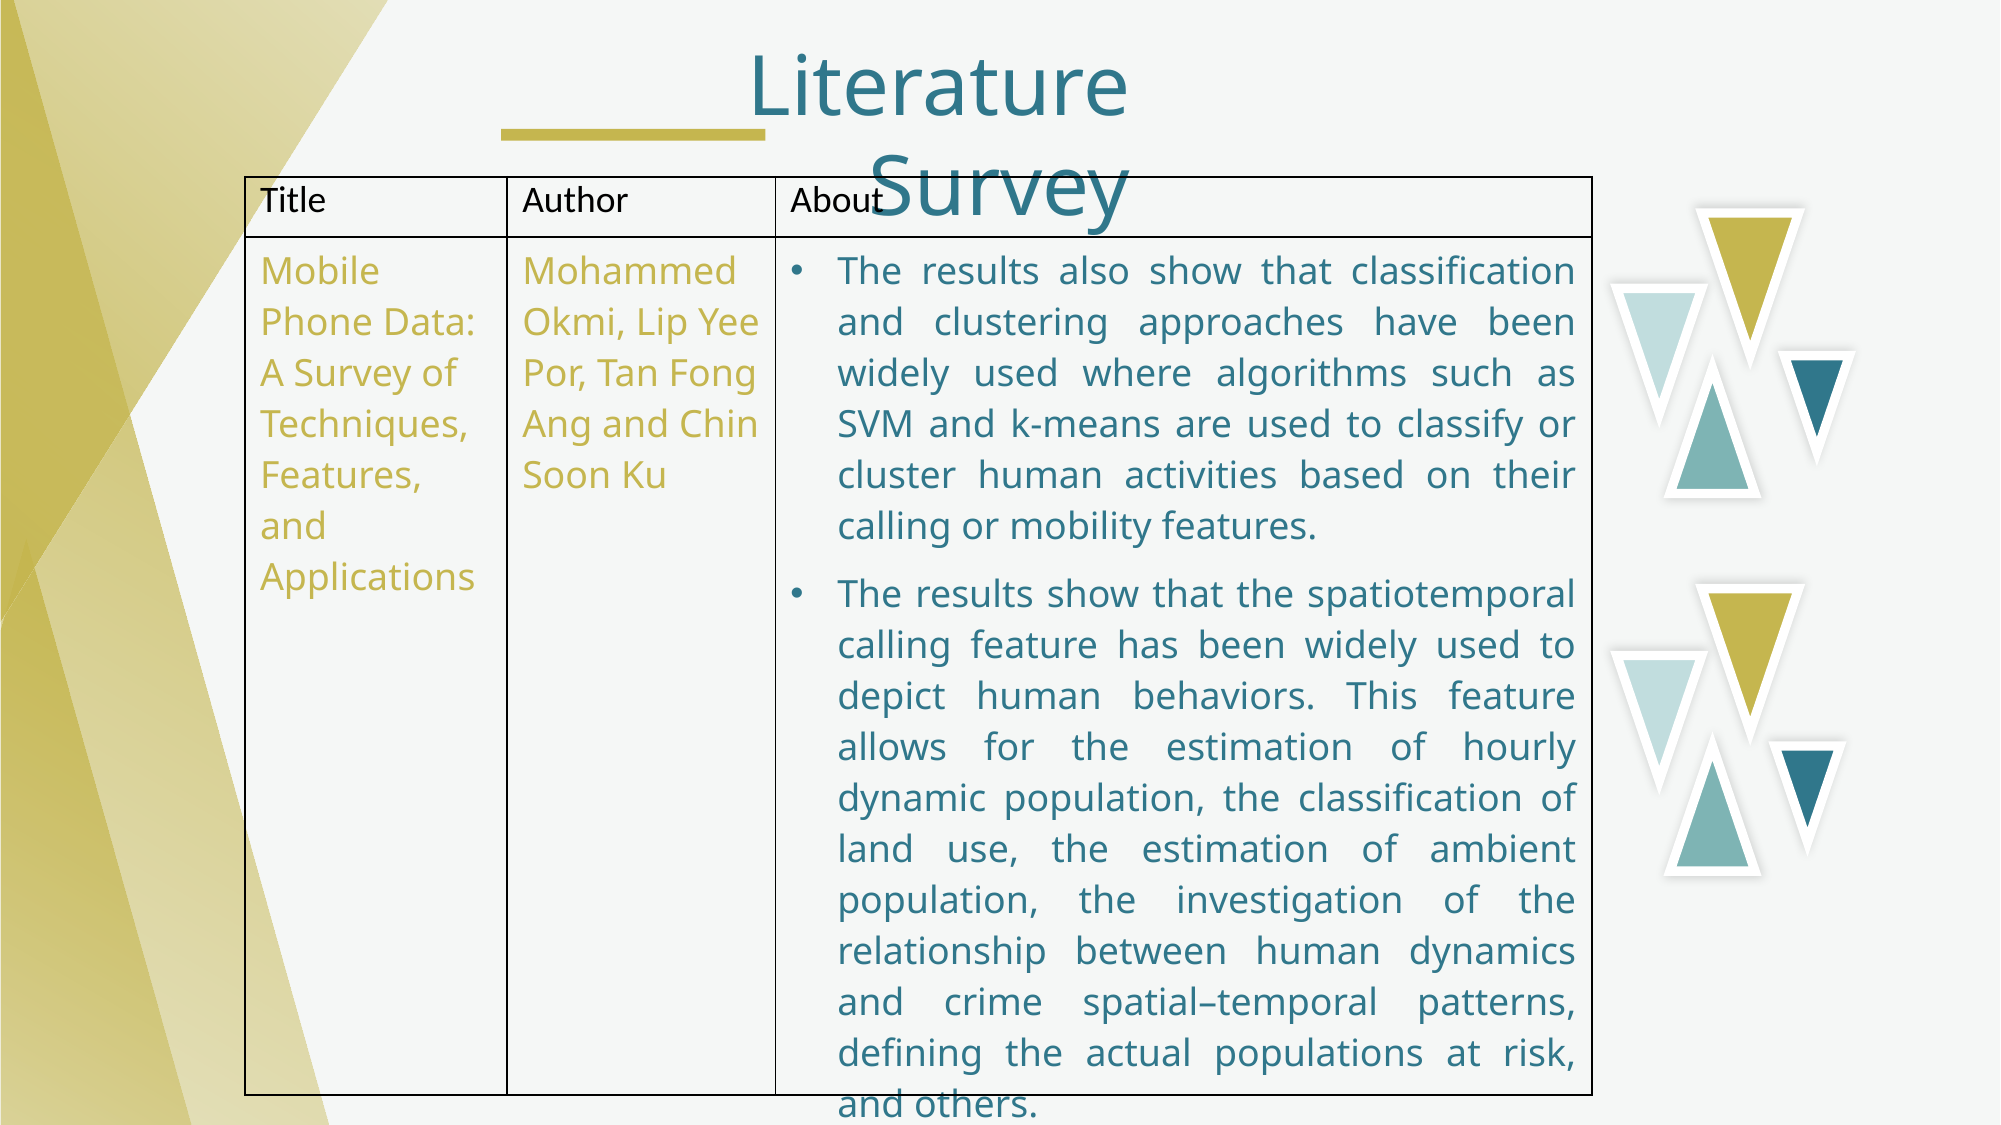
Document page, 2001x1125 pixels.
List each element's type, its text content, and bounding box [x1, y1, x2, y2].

table_header Title [246, 178, 506, 236]
text_box Literature Survey [457, 24, 1146, 176]
text_box [1615, 654, 1704, 784]
text_box [1773, 745, 1842, 846]
table_cell Mobile Phone Data: A Survey of Techniques, Features, and Applications [246, 238, 506, 1094]
table_header About [776, 178, 1591, 236]
table_cell The results also show that classification and clustering approaches have been widely used where algorithms such as SVM and k-means are used to classify or cluster human activities based on their calling or mobility features. The results show that the spatiotemporal calling feature has been widely used to depict human behaviors. This feature allows for the estimation of hourly dynamic population, the classification of land use, the estimation of ambient population, the investigation of the relationship between human dynamics and crime spatial–temporal patterns, defining the actual populations at risk, and others. [776, 238, 1591, 1094]
text_box [1668, 742, 1757, 873]
table_cell Mohammed Okmi, Lip Yee Por, Tan Fong Ang and Chin Soon Ku [508, 238, 775, 1094]
text_box [1782, 354, 1851, 455]
text_box [1700, 587, 1801, 735]
table_header Author [508, 178, 775, 236]
text_box [1700, 211, 1801, 359]
text_box [1668, 365, 1757, 495]
text_box [500, 128, 766, 142]
text_box [1615, 287, 1704, 417]
